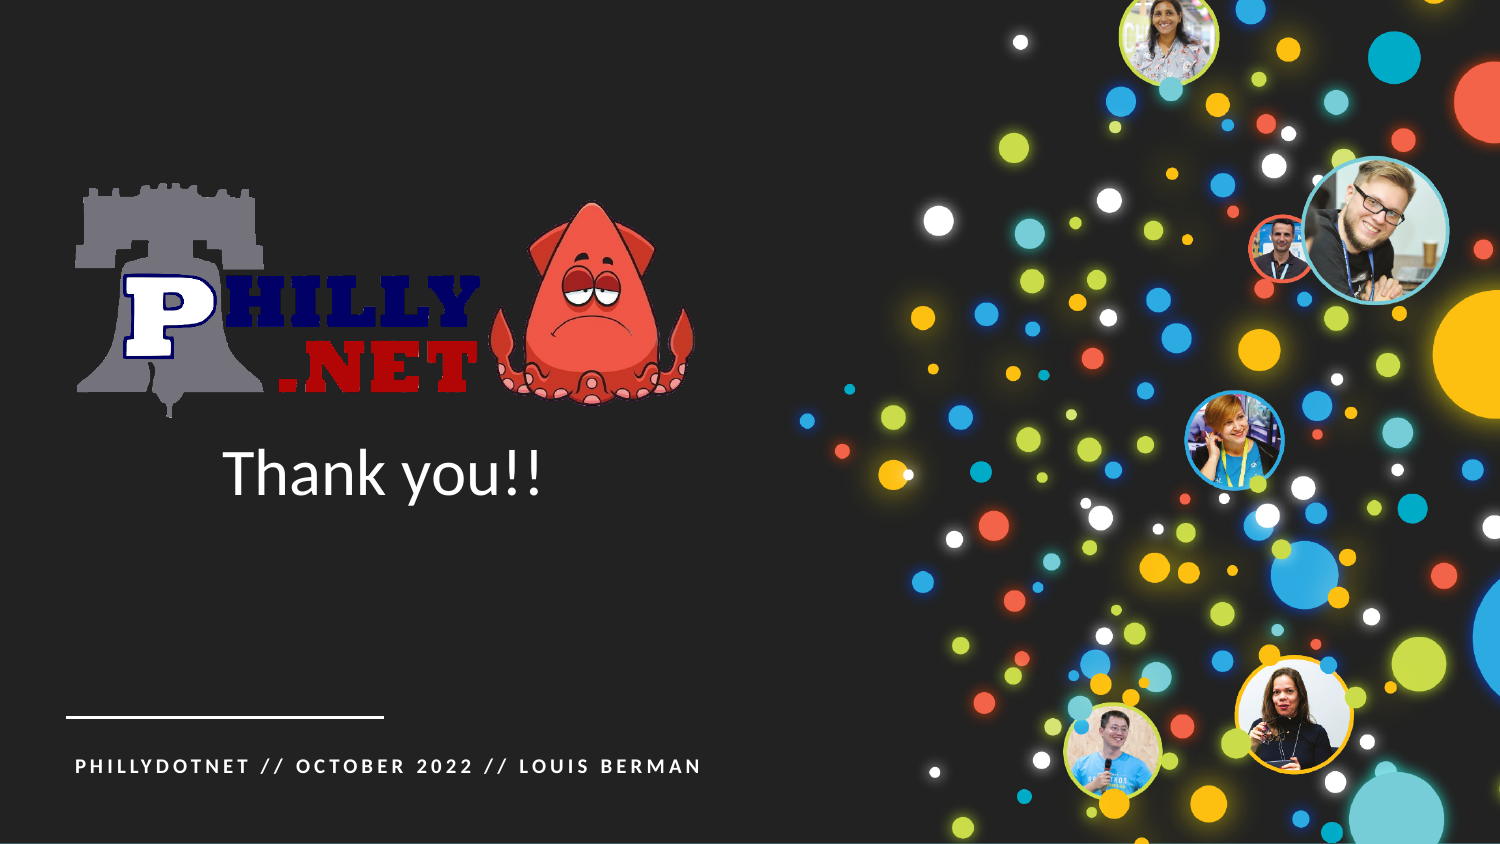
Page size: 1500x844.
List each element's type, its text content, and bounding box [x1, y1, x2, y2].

text_box Thank you!! [52, 421, 714, 517]
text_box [72, 173, 695, 430]
picture [761, 0, 1500, 844]
